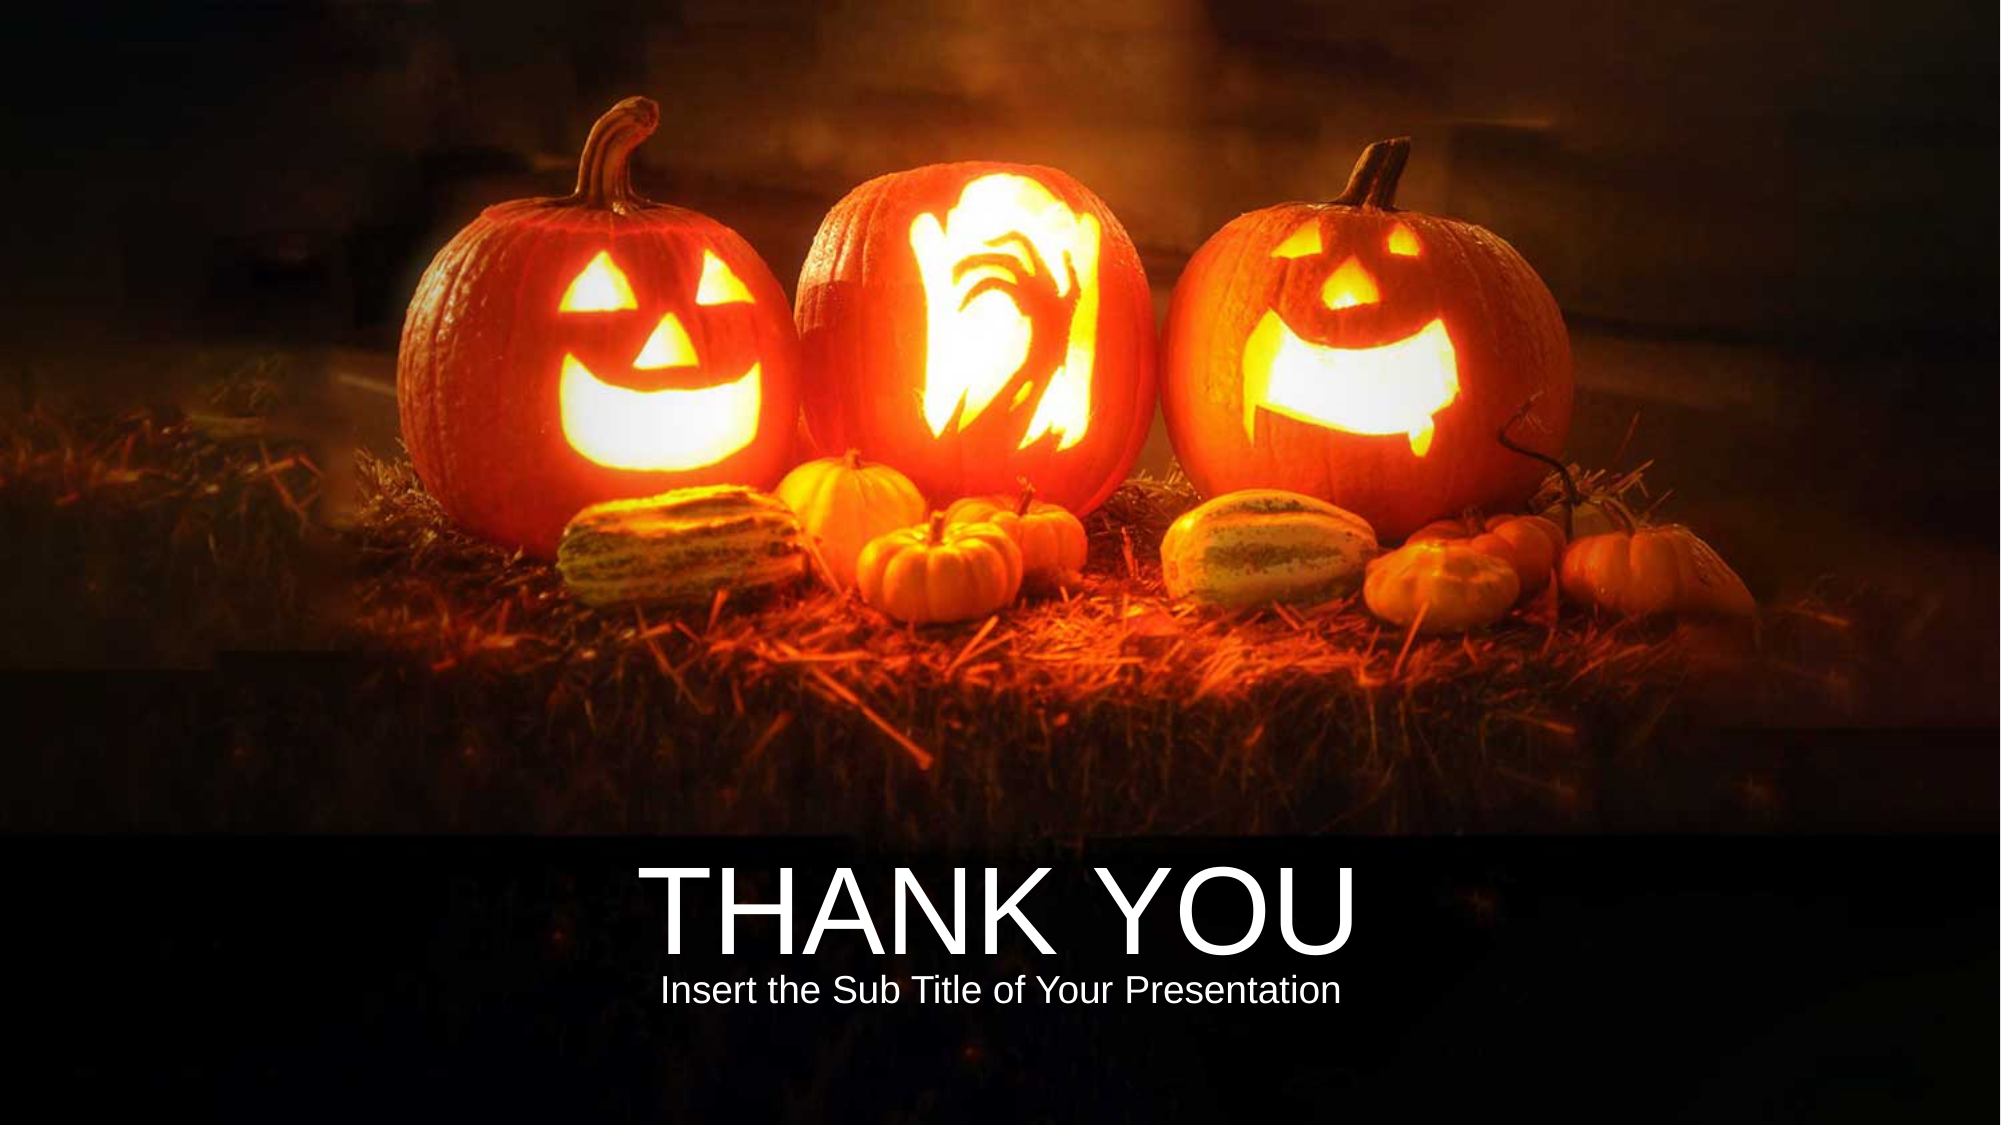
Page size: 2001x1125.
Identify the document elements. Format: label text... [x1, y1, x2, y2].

text_box THANK YOU [0, 822, 2000, 957]
picture [0, 0, 2001, 1125]
text_box Insert the Sub Title of Your Presentation [0, 957, 2000, 1019]
